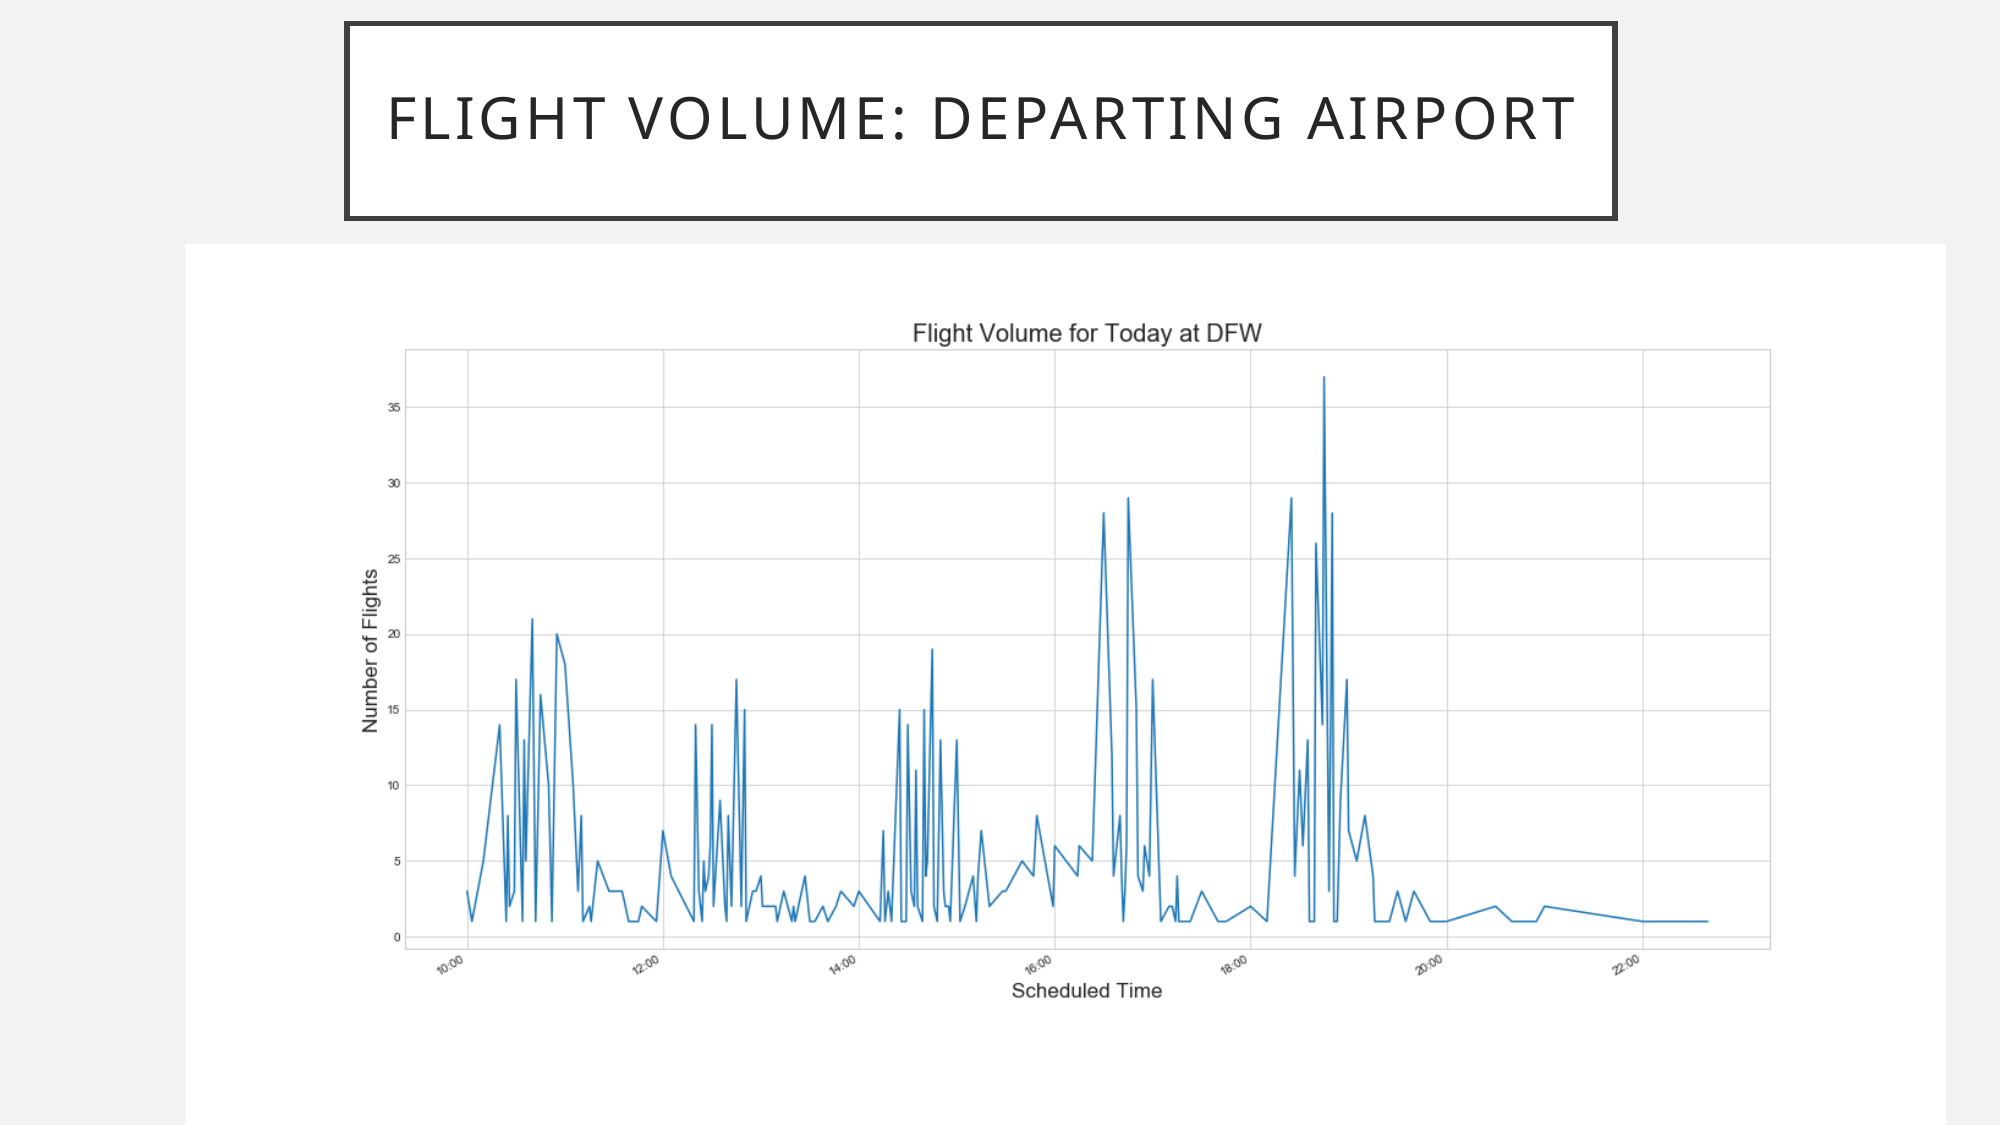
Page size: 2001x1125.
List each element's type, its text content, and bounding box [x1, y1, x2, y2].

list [185, 244, 1946, 1125]
title Flight Volume: Departing Airport [344, 21, 1618, 221]
